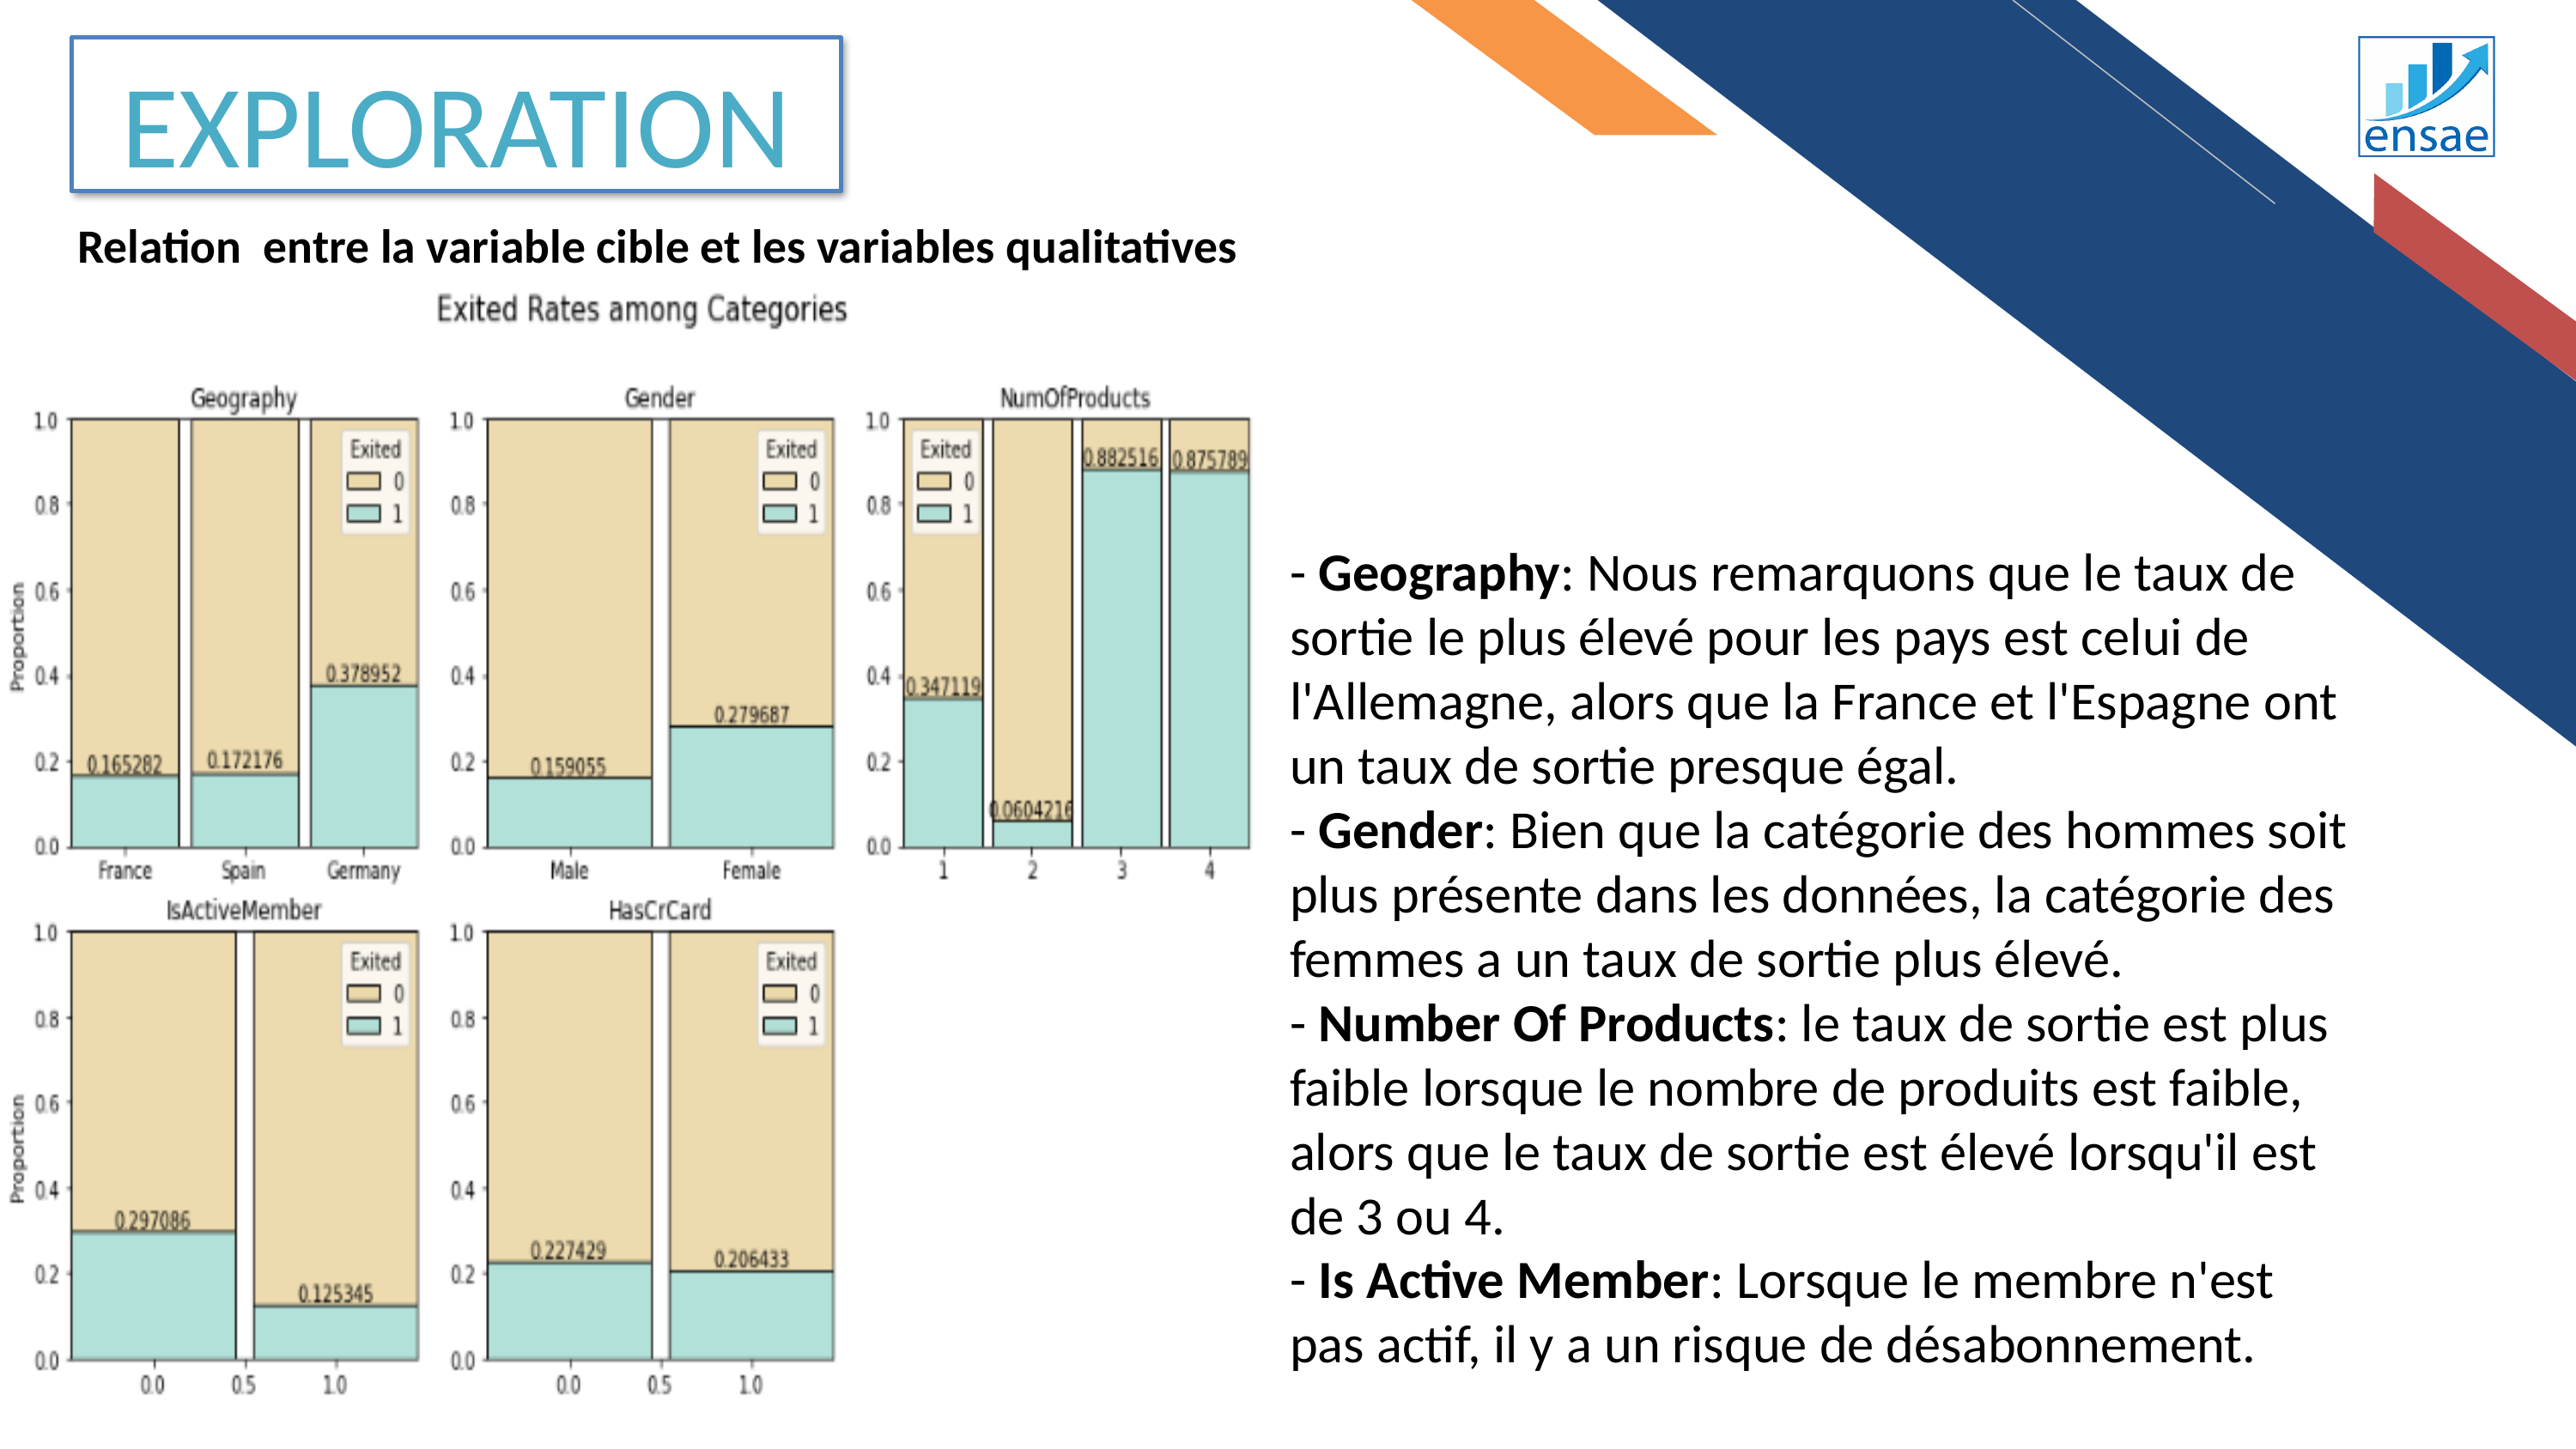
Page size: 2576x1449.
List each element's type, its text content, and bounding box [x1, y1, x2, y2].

picture [2354, 33, 2500, 162]
title EXPLORATION [70, 35, 843, 193]
text_box - Geography: Nous remarquons que le taux de sortie le plus élevé pour les pays est celui de l'Allemagne, alors que la France et l'Espagne ont un taux de sortie presque égal. - Gender: Bien que la catégorie des hommes soit plus présente dans les données, la catégorie des femmes a un taux de sortie plus élevé. - Number Of Products: le taux de sortie est plus faible lorsque le nombre de produits est faible, alors que le taux de sortie est élevé lorsqu'il est de 3 ou 4. - Is Active Member: Lorsque le membre n'est pas actif, il y a un risque de désabonnement. [1452, 530, 2372, 1380]
picture [0, 273, 1449, 1449]
list Relation entre la variable cible et les variables qualitatives [64, 209, 1710, 280]
